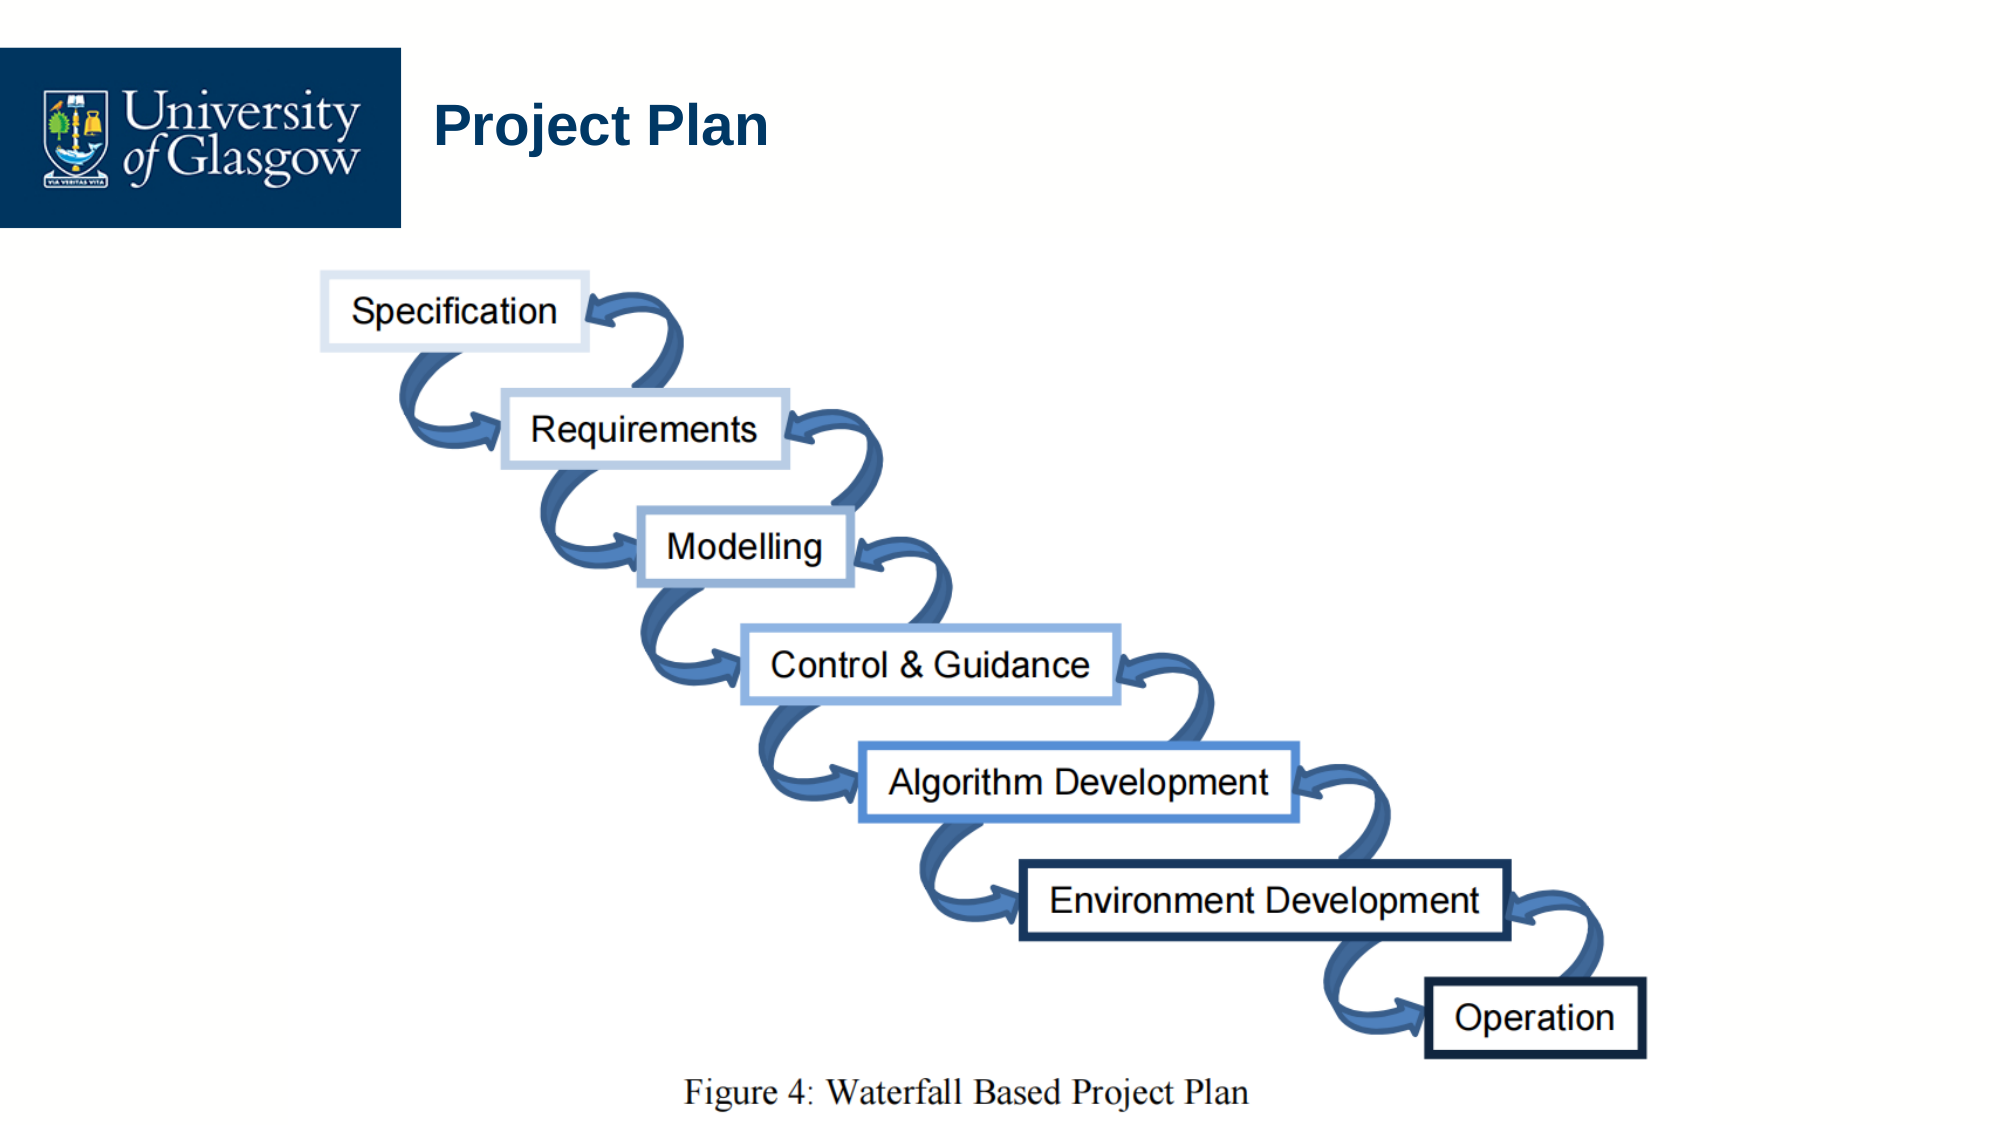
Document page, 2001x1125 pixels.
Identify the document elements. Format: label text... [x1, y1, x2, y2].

title Project Plan [418, 87, 1930, 234]
picture [0, 0, 2000, 1125]
